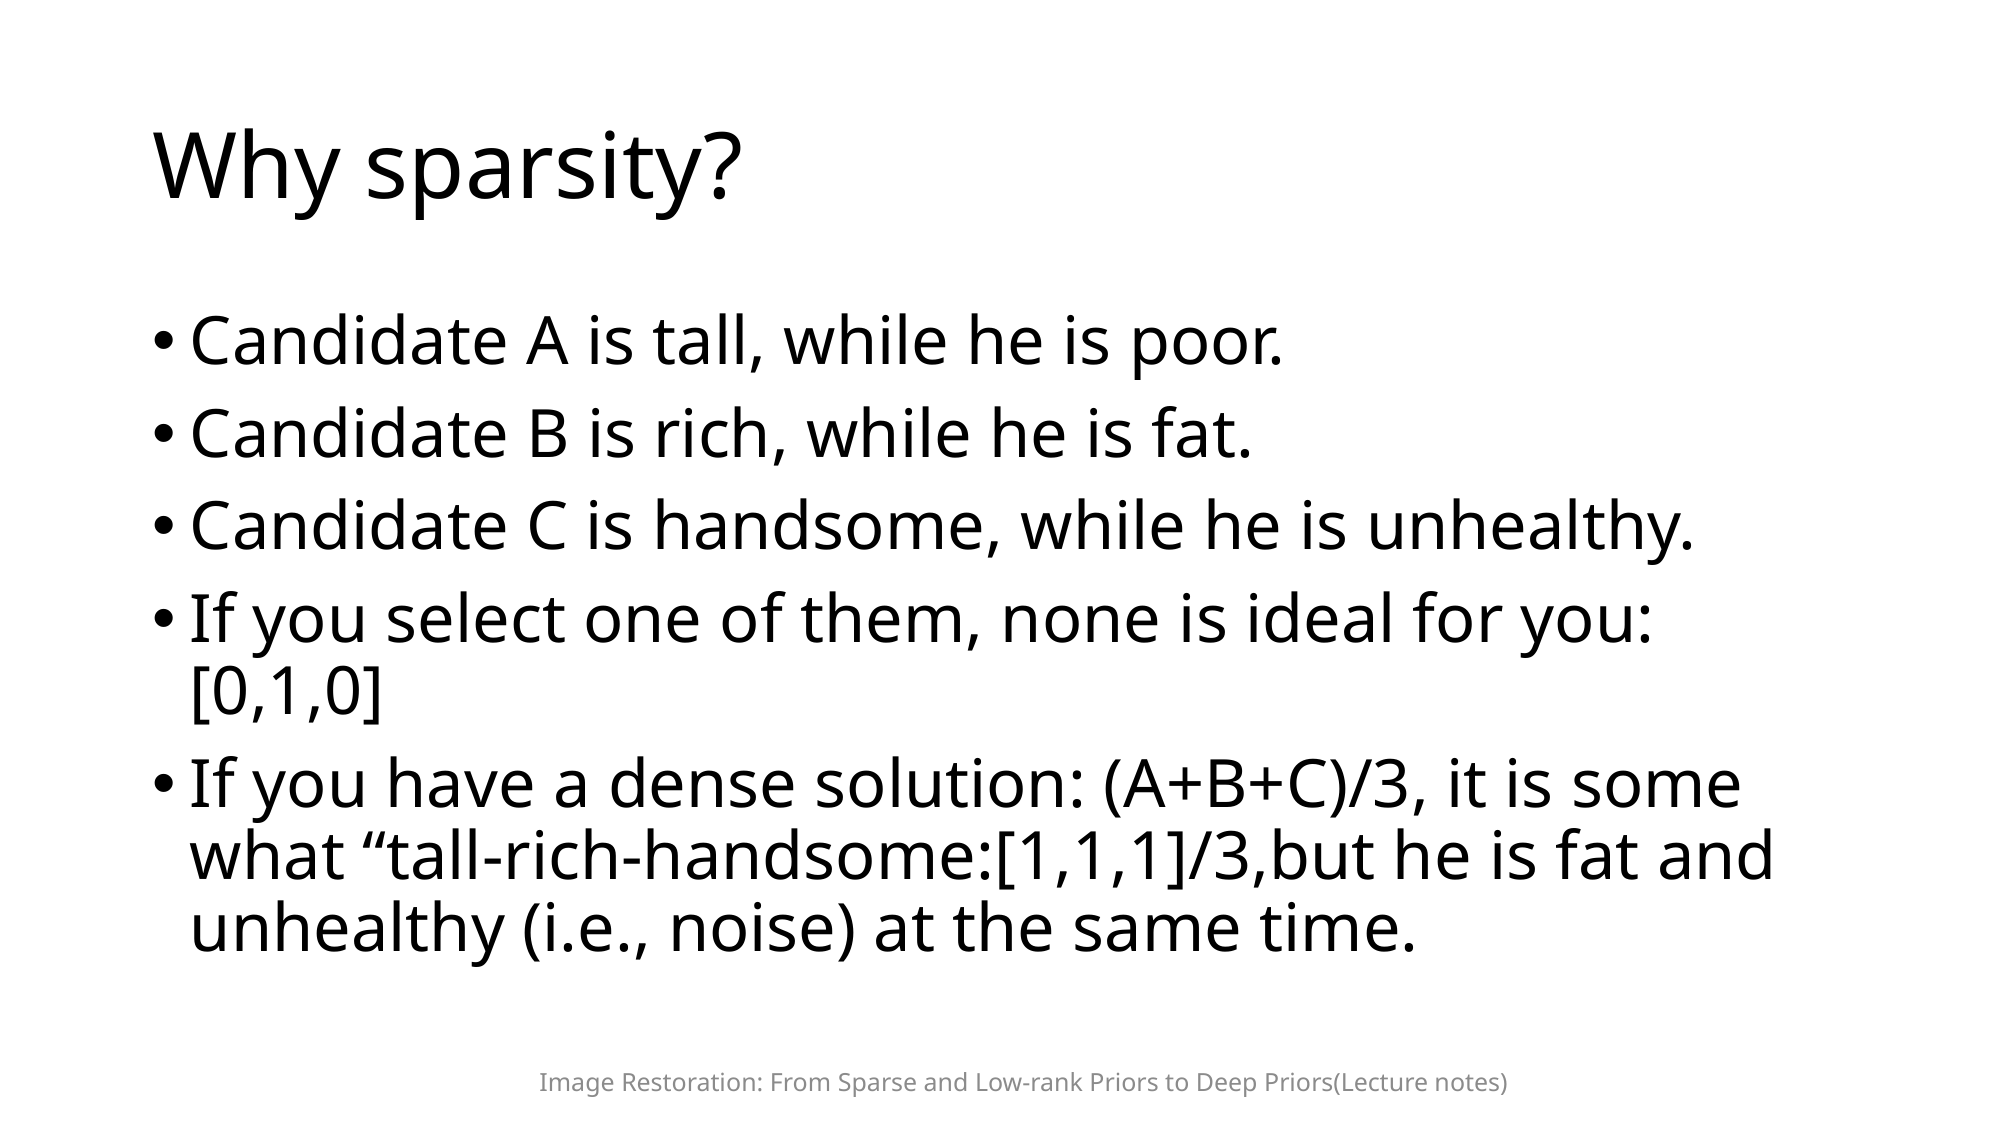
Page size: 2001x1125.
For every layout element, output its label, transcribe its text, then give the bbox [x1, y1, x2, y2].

footer Image Restoration: From Sparse and Low-rank Priors to Deep Priors(Lecture notes) [503, 1051, 1545, 1112]
title Why sparsity? [137, 59, 1863, 278]
list Candidate A is tall, while he is poor. Candidate B is rich, while he is fat. Candidate C is handsome, while he is unhealthy. If you select one of them, none is ideal for you:[0,1,0] If you have a dense solution: (A+B+C)/3, it is some what “tall-rich-handsome:[1,1,1]/3,but he is fat and unhealthy (i.e., noise) at the same time. [137, 299, 1863, 1014]
